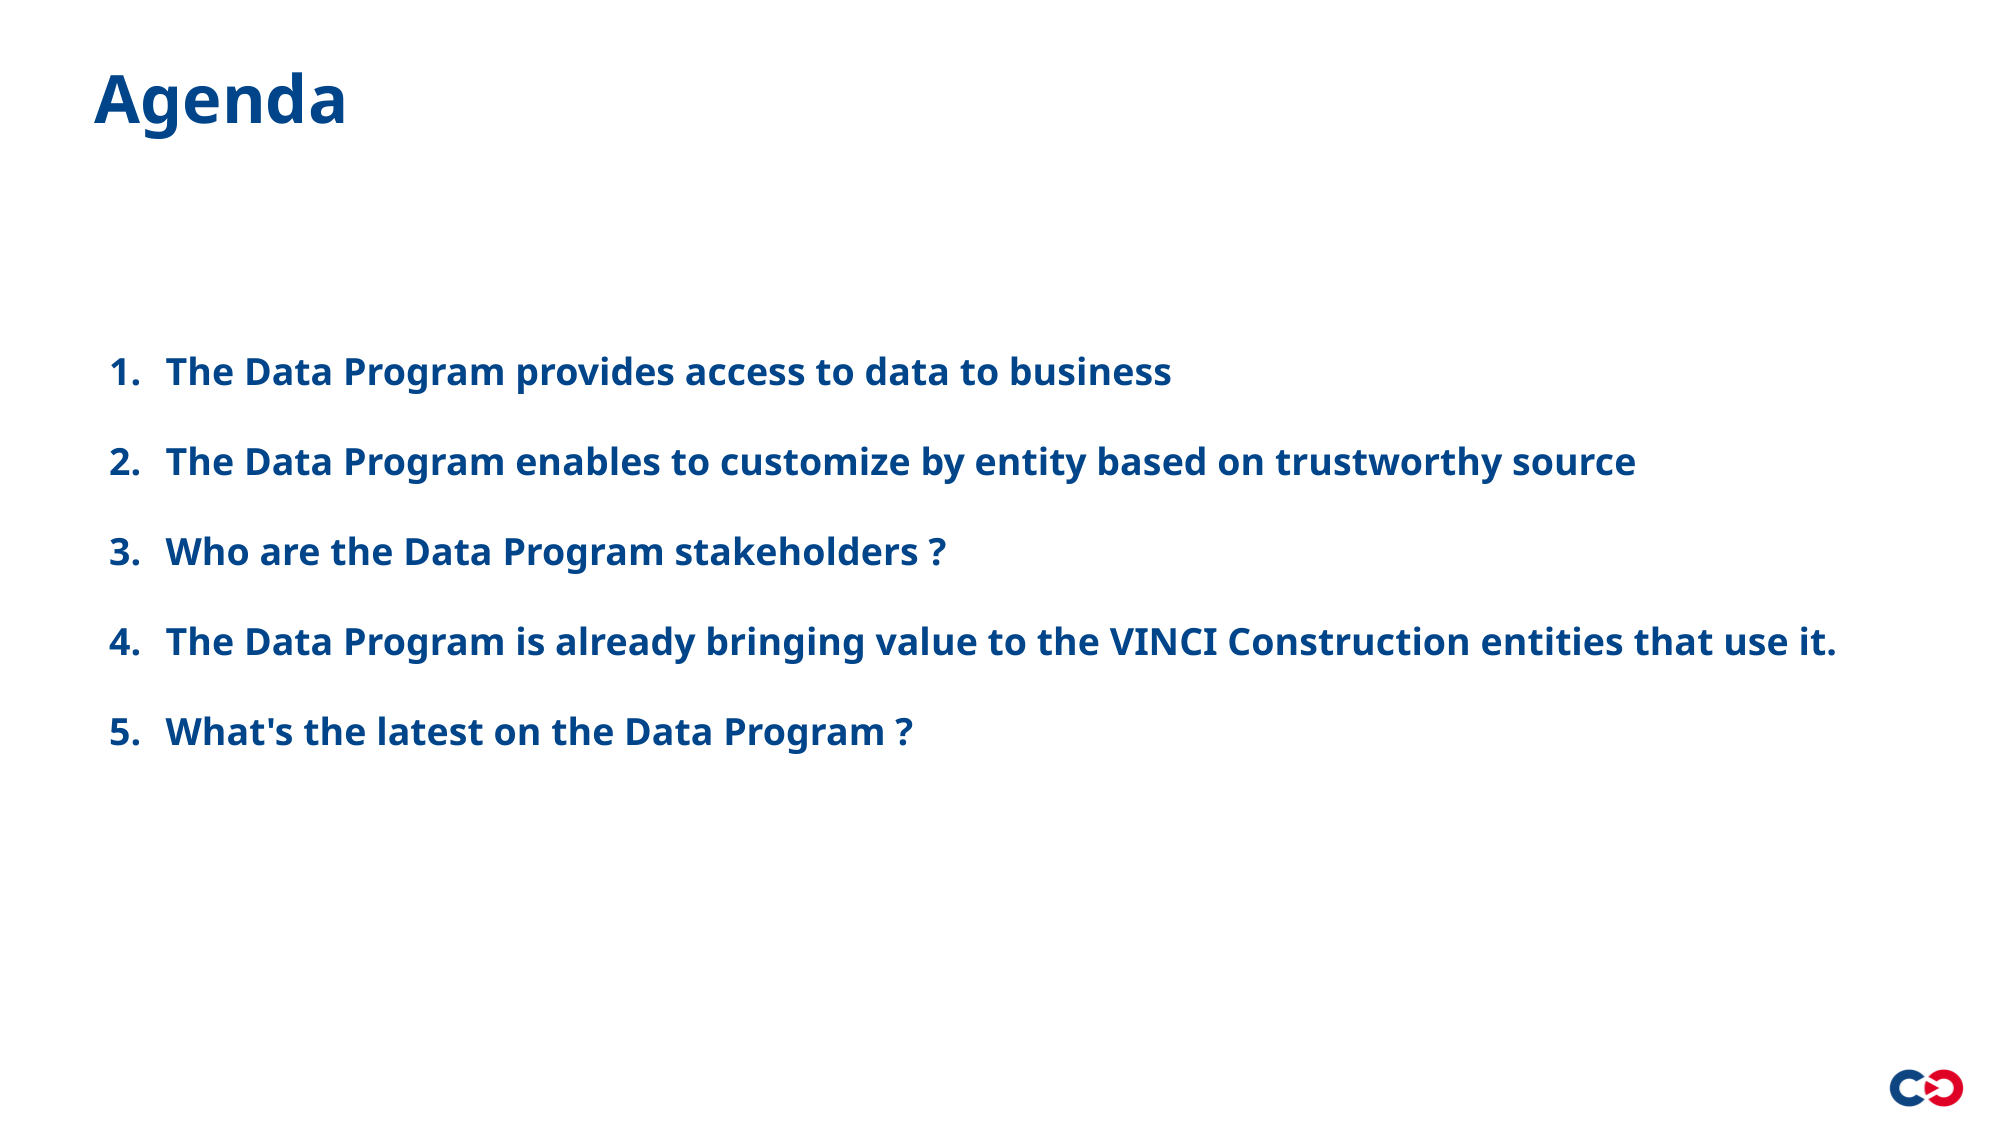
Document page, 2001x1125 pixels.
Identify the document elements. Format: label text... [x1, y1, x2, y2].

picture [1883, 1064, 1969, 1110]
title Agenda [94, 15, 1906, 150]
text_box The Data Program provides access to data to business The Data Program enables to customize by entity based on trustworthy source Who are the Data Program stakeholders ? The Data Program is already bringing value to the VINCI Construction entities that use it. What's the latest on the Data Program ? [94, 334, 1906, 767]
